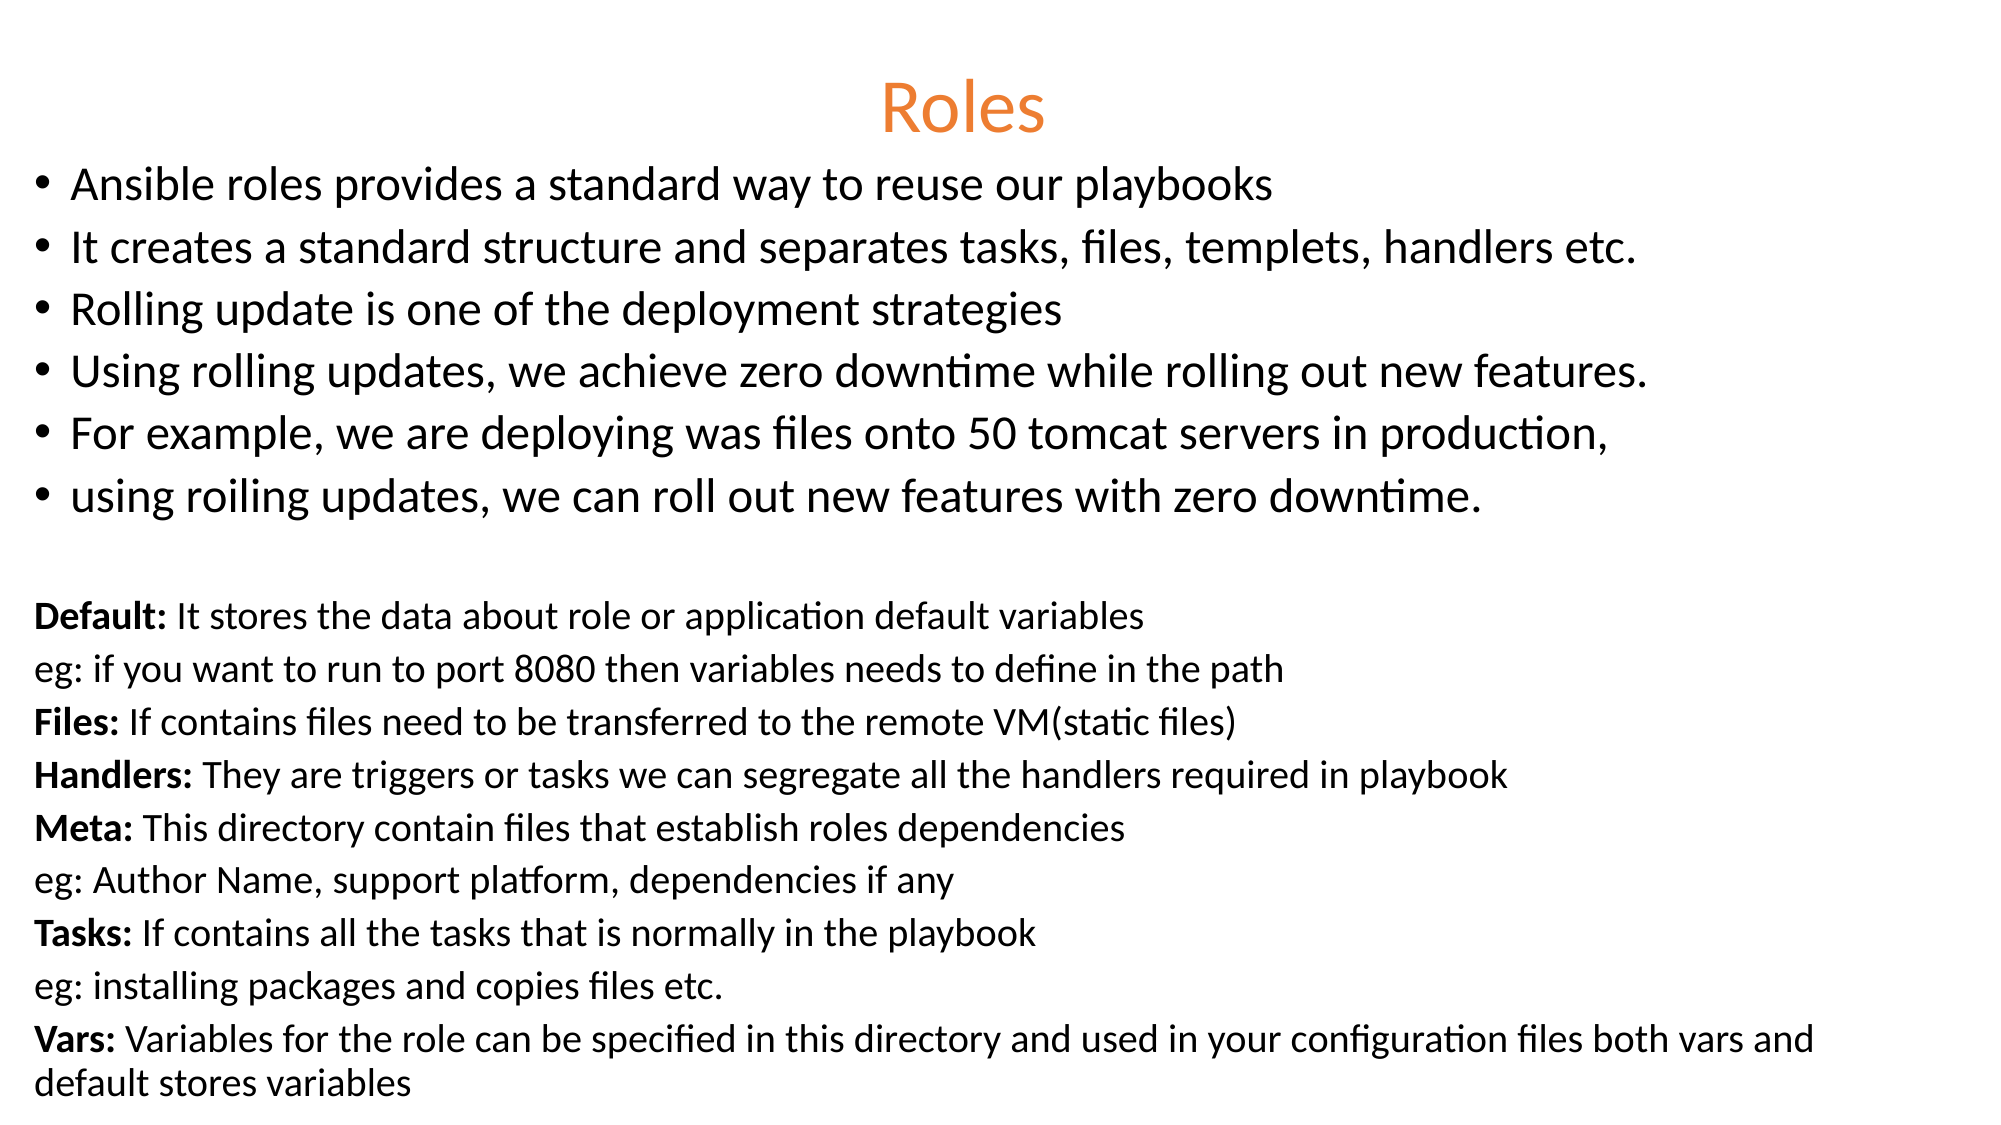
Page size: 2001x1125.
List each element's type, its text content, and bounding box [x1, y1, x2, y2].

list Roles Ansible roles provides a standard way to reuse our playbooks It creates a standard structure and separates tasks, files, templets, handlers etc. Rolling update is one of the deployment strategies Using rolling updates, we achieve zero downtime while rolling out new features. For example, we are deploying was files onto 50 tomcat servers in production, using roiling updates, we can roll out new features with zero downtime. Default: It stores the data about role or application default variables eg: if you want to run to port 8080 then variables needs to define in the path Files: If contains files need to be transferred to the remote VM(static files) Handlers: They are triggers or tasks we can segregate all the handlers required in playbook Meta: This directory contain files that establish roles dependencies eg: Author Name, support platform, dependencies if any Tasks: If contains all the tasks that is normally in the playbook eg: installing packages and copies files etc. Vars: Variables for the role can be specified in this directory and used in your configuration files both vars and default stores variables [19, 58, 1909, 1125]
